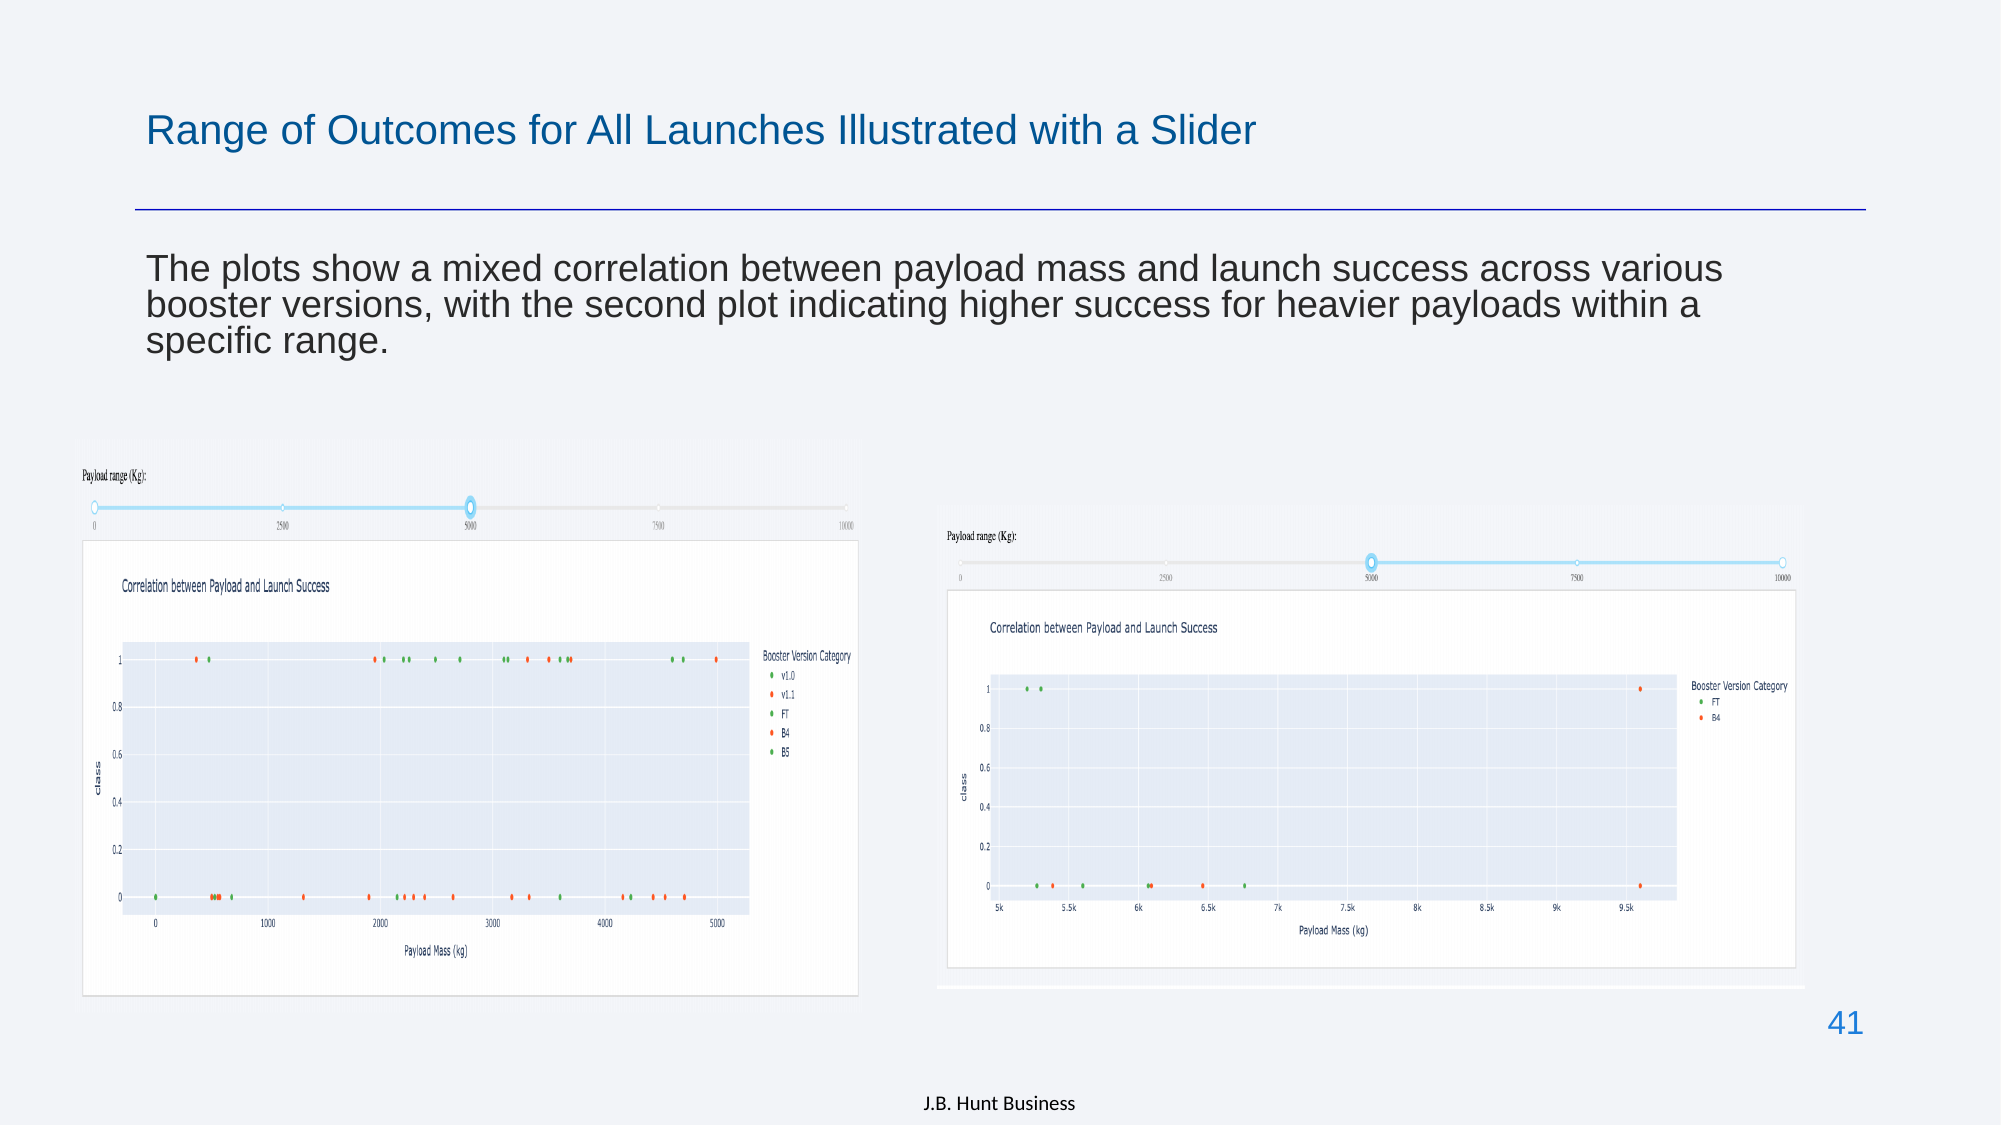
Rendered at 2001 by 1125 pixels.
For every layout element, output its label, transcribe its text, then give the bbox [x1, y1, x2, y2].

text_box Range of Outcomes for All Launches Illustrated with a Slider [130, 87, 1858, 194]
picture [0, 0, 2001, 1125]
list The plots show a mixed correlation between payload mass and launch success across various booster versions, with the second plot indicating higher success for heavier payloads within a specific range. [130, 244, 1840, 392]
slide_number 41 [1429, 988, 1880, 1055]
